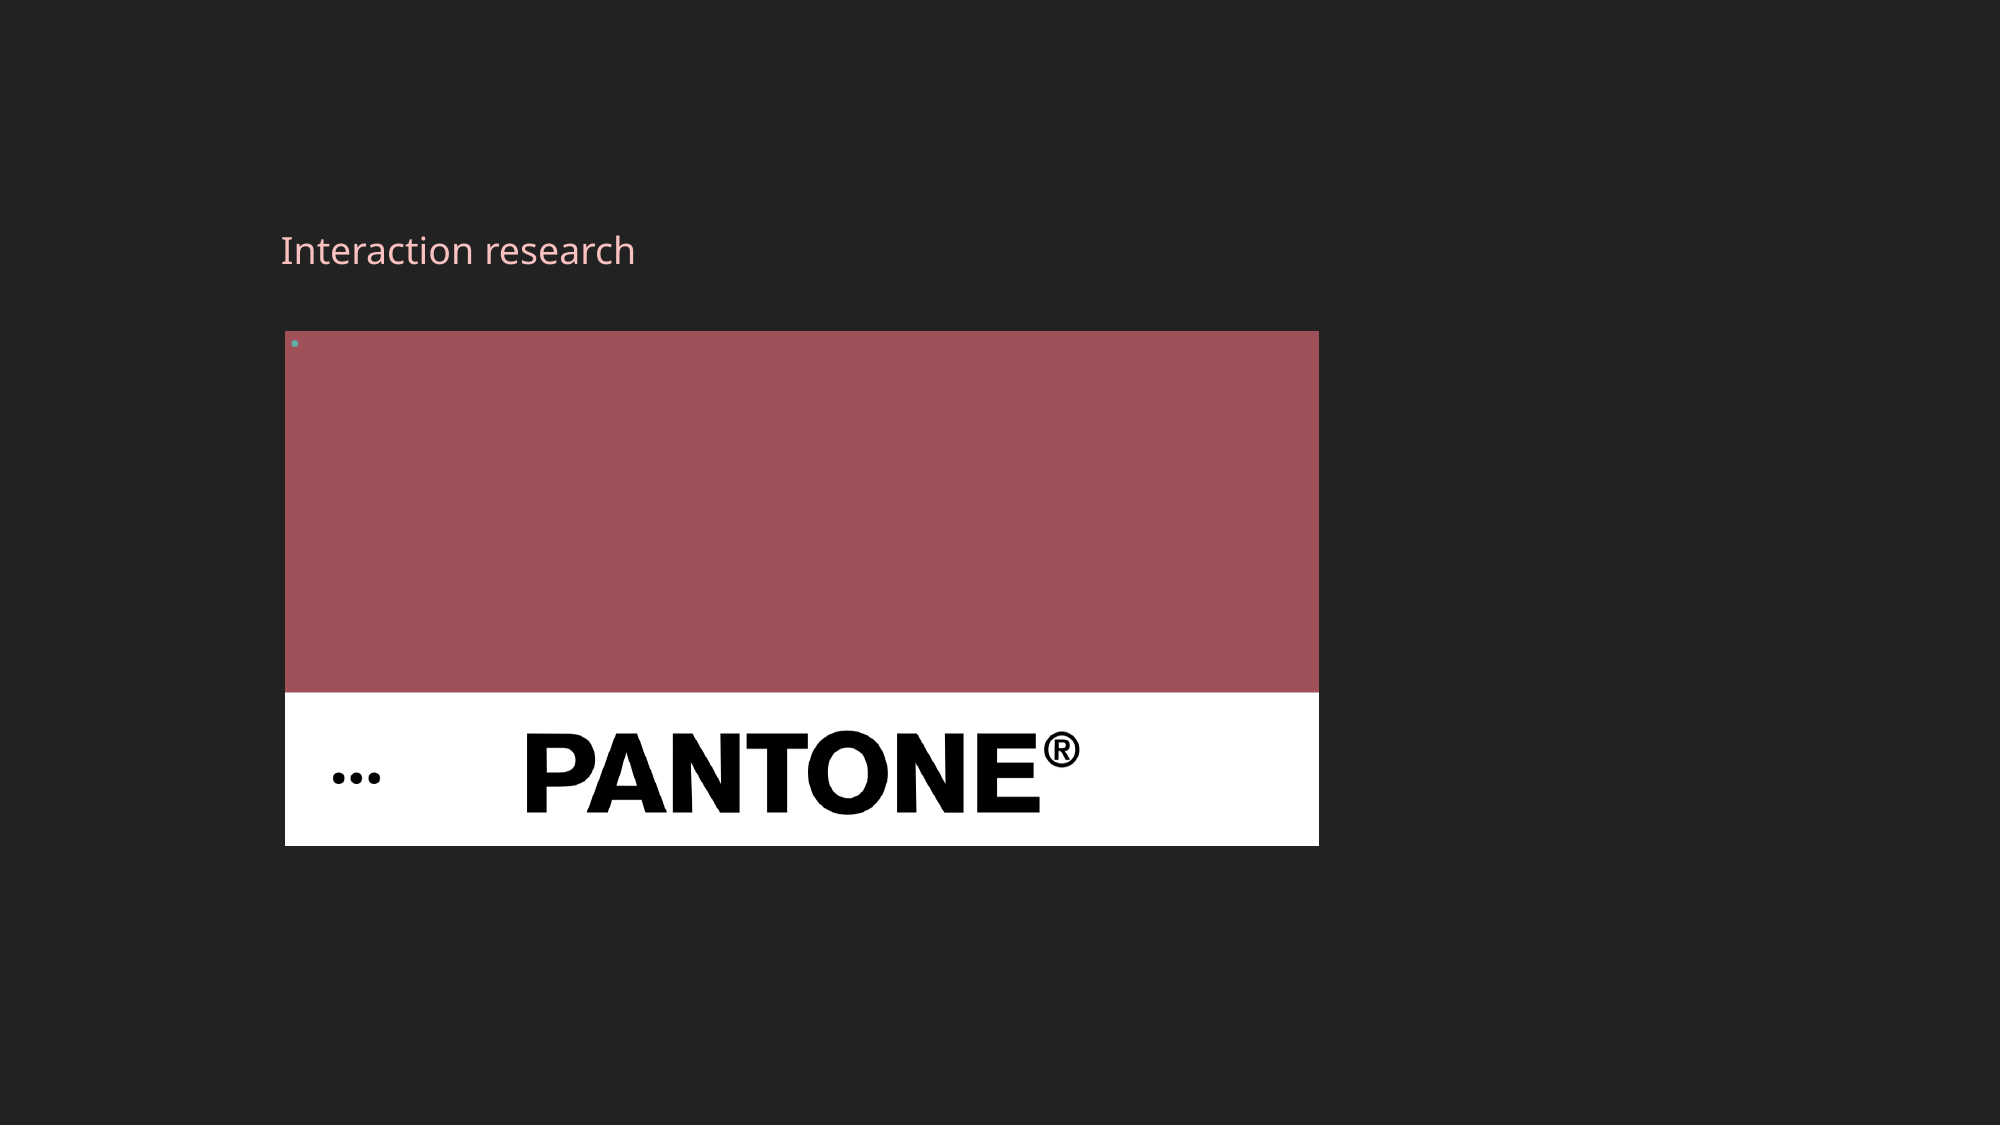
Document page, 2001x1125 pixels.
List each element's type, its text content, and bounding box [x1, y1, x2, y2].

picture [285, 331, 1319, 847]
text_box Interaction research [266, 220, 652, 280]
